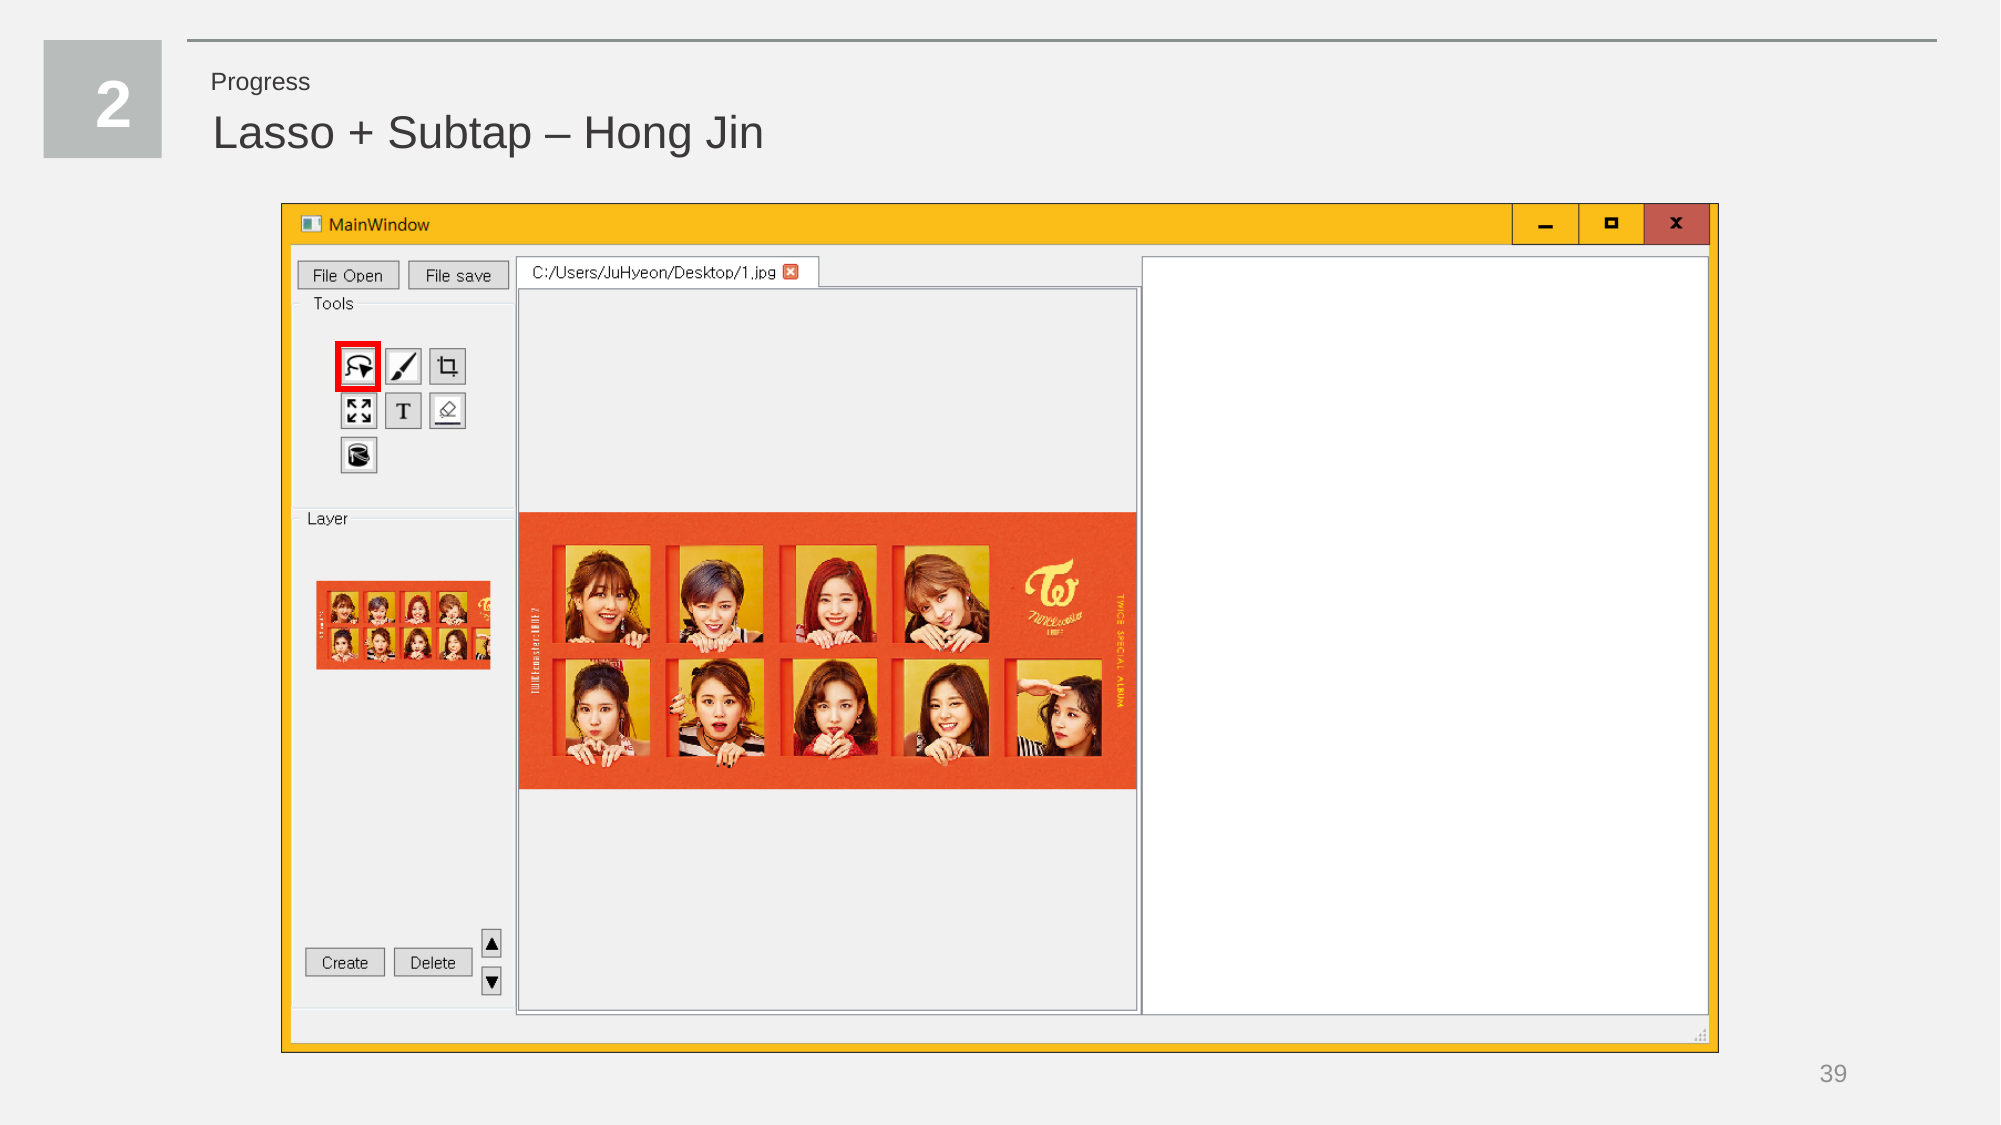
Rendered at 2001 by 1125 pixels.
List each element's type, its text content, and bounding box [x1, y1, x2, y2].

text_box [42, 39, 163, 159]
text_box 2 [80, 52, 123, 148]
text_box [194, 57, 783, 167]
slide_number 39 [1412, 1042, 1863, 1103]
picture [281, 203, 1719, 1053]
